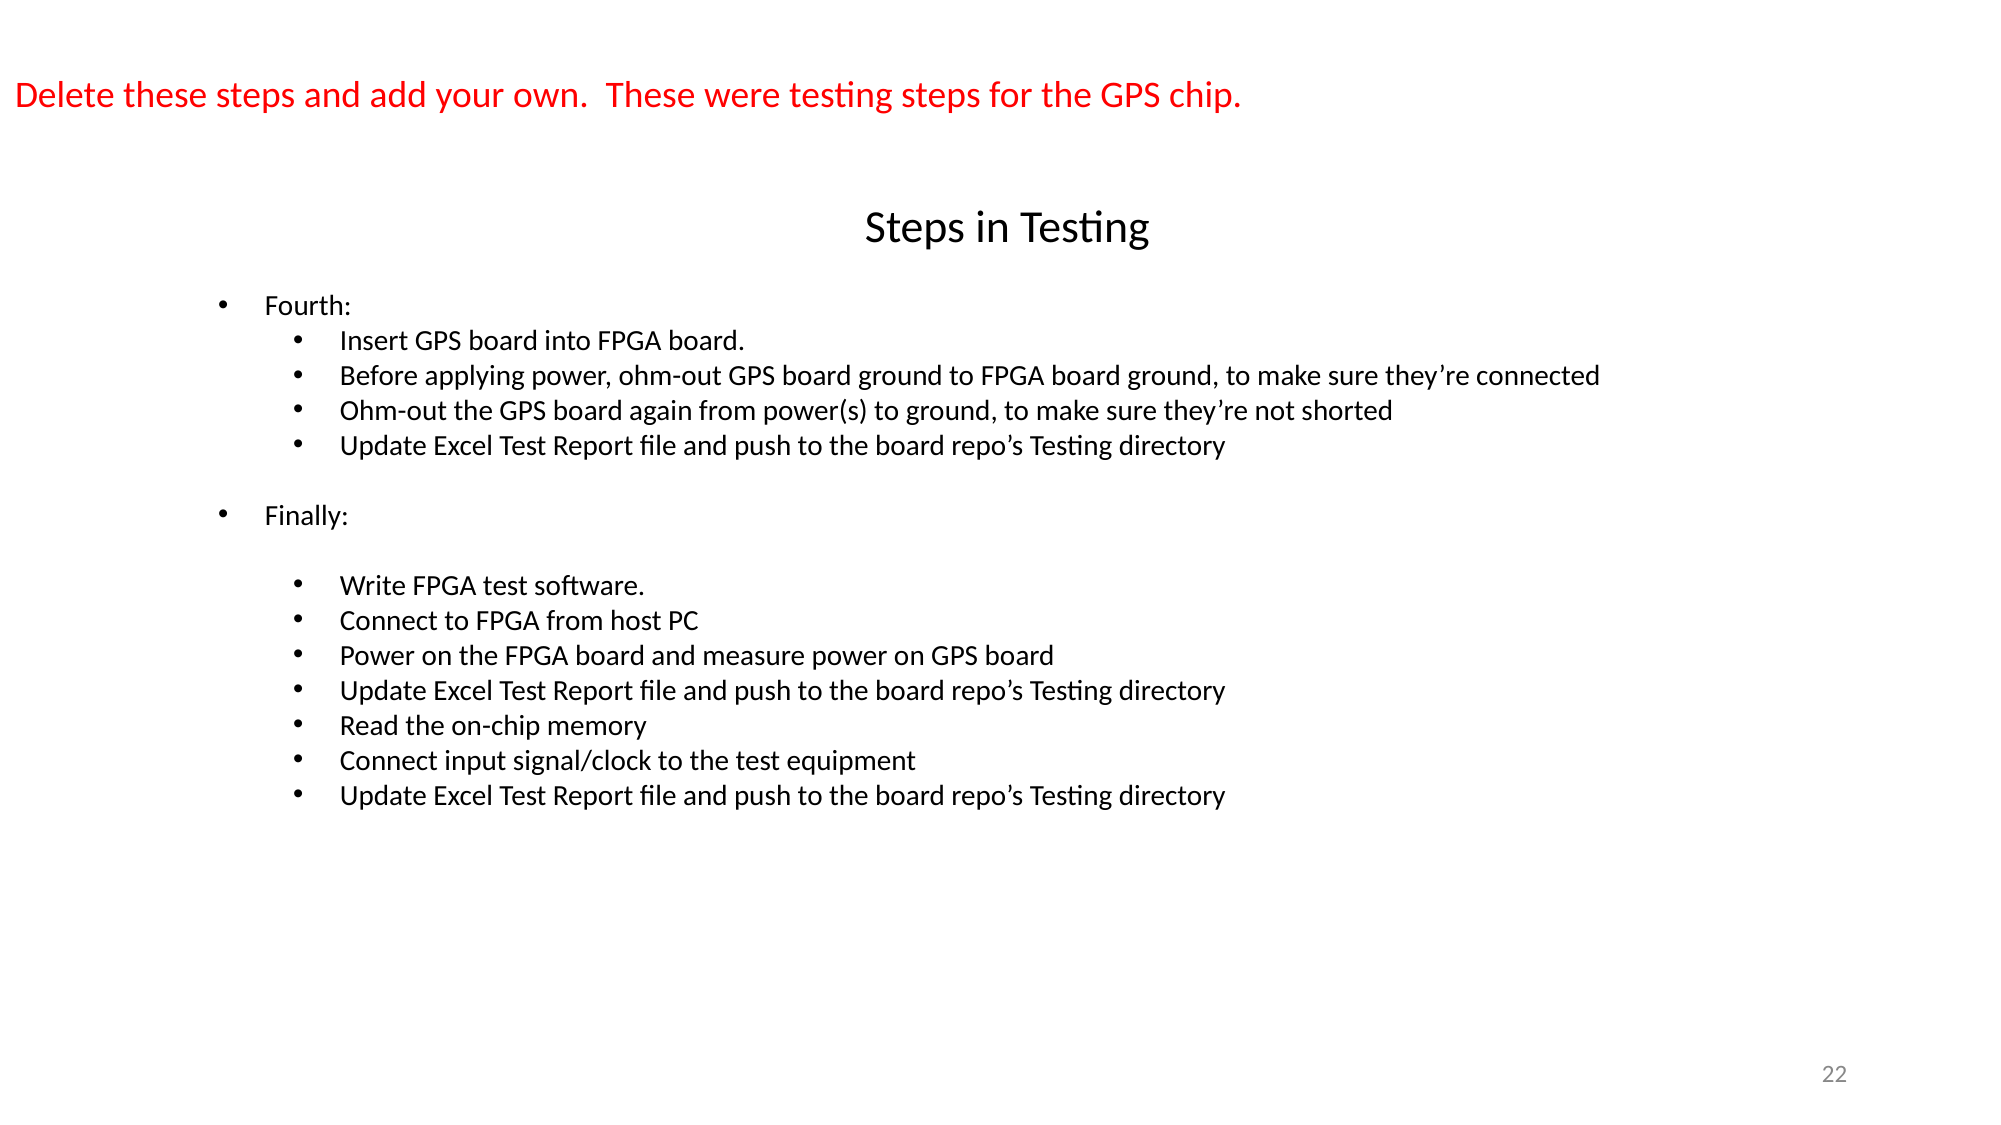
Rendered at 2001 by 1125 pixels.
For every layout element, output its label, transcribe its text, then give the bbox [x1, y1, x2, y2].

slide_number ‹#› [1412, 1042, 1863, 1103]
text_box Steps in Testing Fourth: Insert GPS board into FPGA board. Before applying power, ohm-out GPS board ground to FPGA board ground, to make sure they’re connected Ohm-out the GPS board again from power(s) to ground, to make sure they’re not shorted Update Excel Test Report file and push to the board repo’s Testing directory Finally: Write FPGA test software. Connect to FPGA from host PC Power on the FPGA board and measure power on GPS board Update Excel Test Report file and push to the board repo’s Testing directory Read the on-chip memory Connect input signal/clock to the test equipment Update Excel Test Report file and push to the board repo’s Testing directory [128, 189, 1887, 819]
text_box Delete these steps and add your own. These were testing steps for the GPS chip. [0, 62, 1788, 123]
